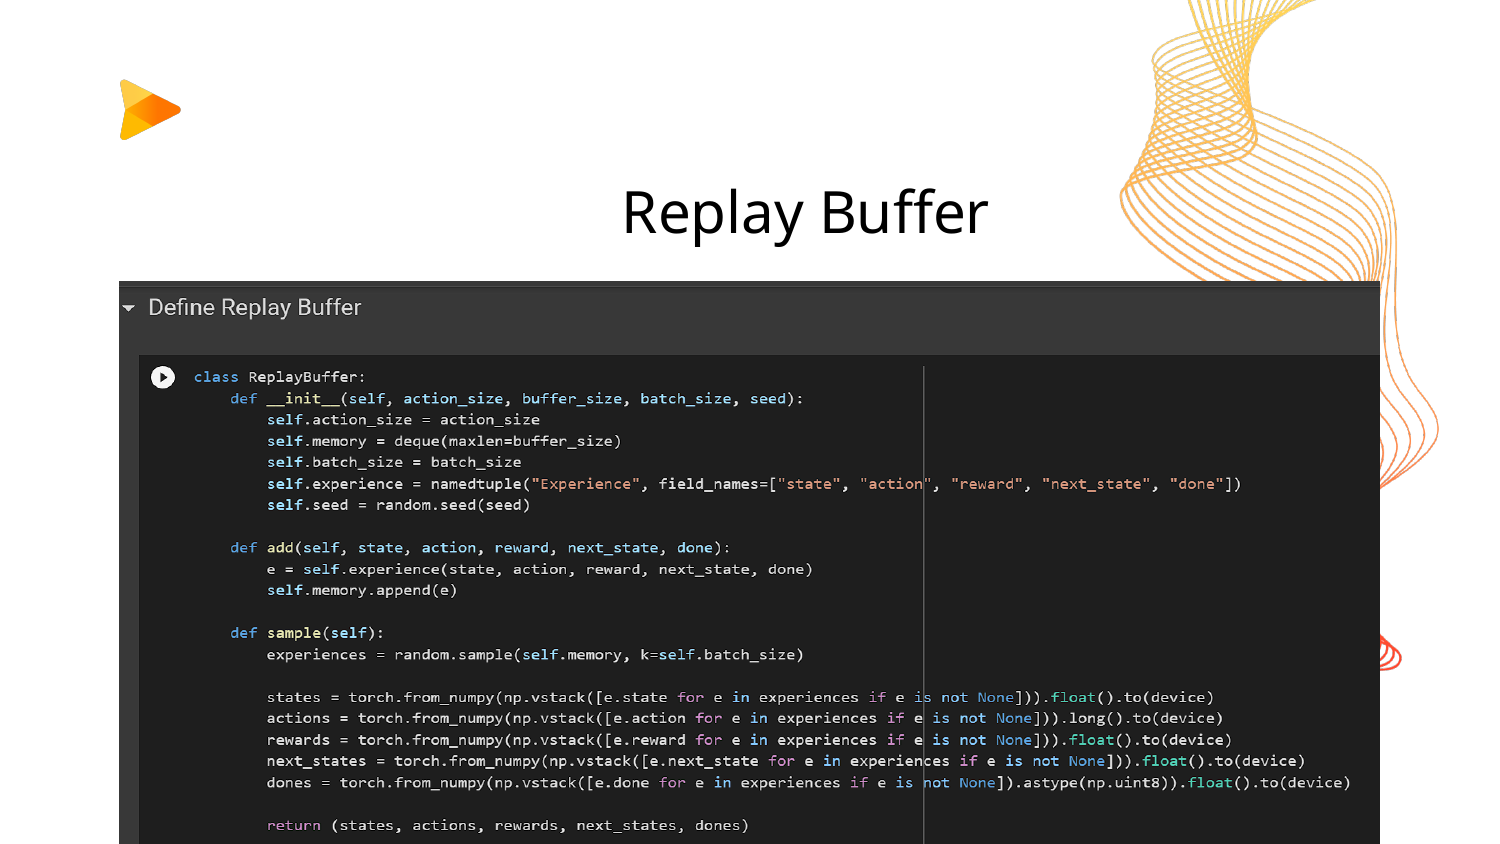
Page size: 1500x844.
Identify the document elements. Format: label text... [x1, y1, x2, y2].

title Replay Buffer [103, 151, 1364, 271]
picture [119, 0, 1483, 844]
picture [119, 78, 181, 140]
